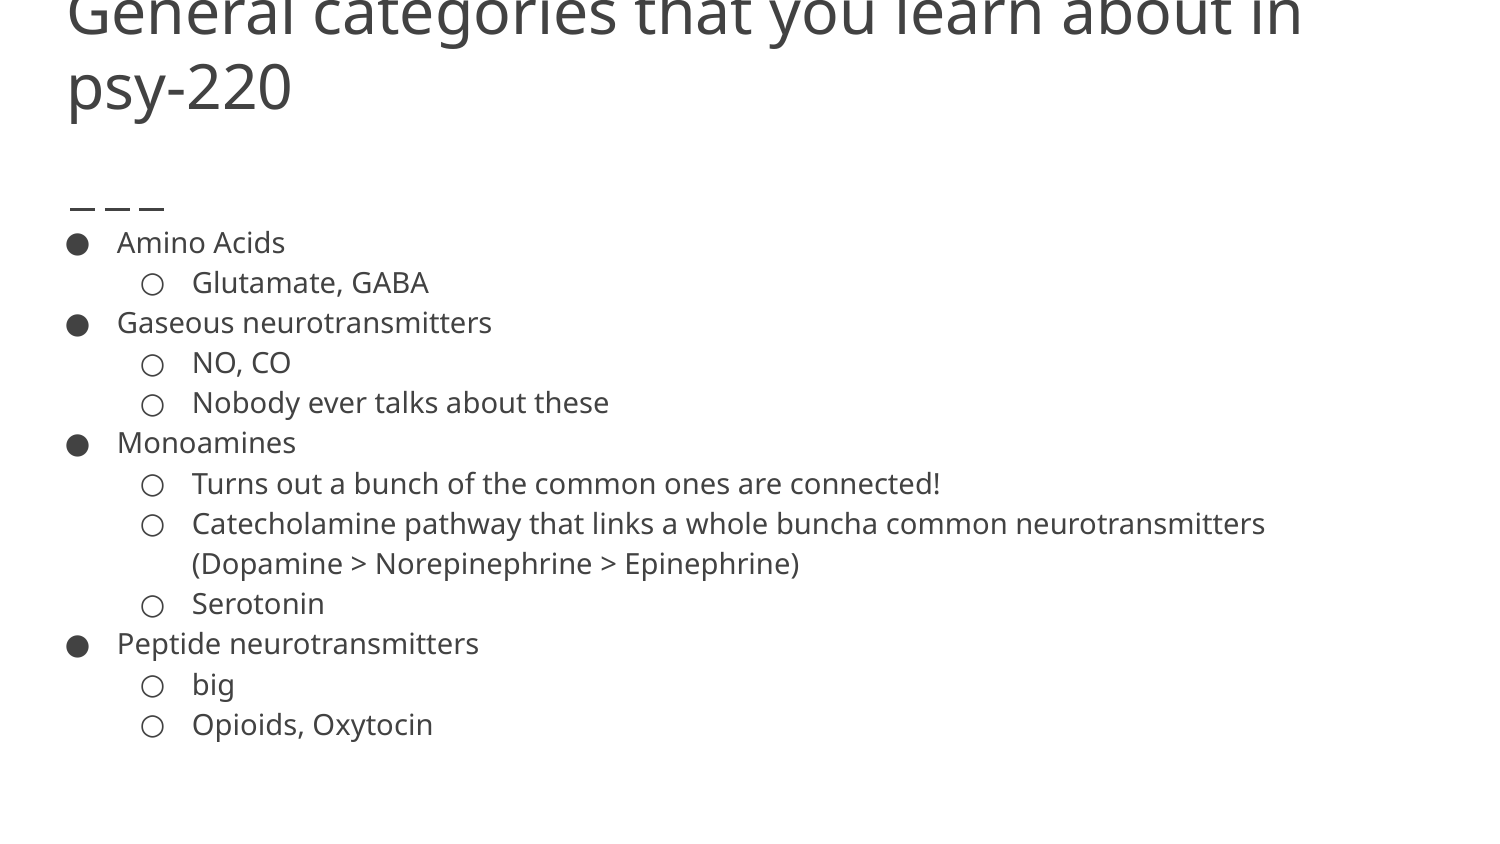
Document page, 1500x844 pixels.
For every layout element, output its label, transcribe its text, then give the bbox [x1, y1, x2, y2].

list Amino Acids Glutamate, GABA Gaseous neurotransmitters NO, CO Nobody ever talks about these Monoamines Turns out a bunch of the common ones are connected! Catecholamine pathway that links a whole buncha common neurotransmitters (Dopamine > Norepinephrine > Epinephrine) Serotonin Peptide neurotransmitters big Opioids, Oxytocin [26, 203, 1425, 844]
title General categories that you learn about in psy-220 [51, 16, 1449, 137]
